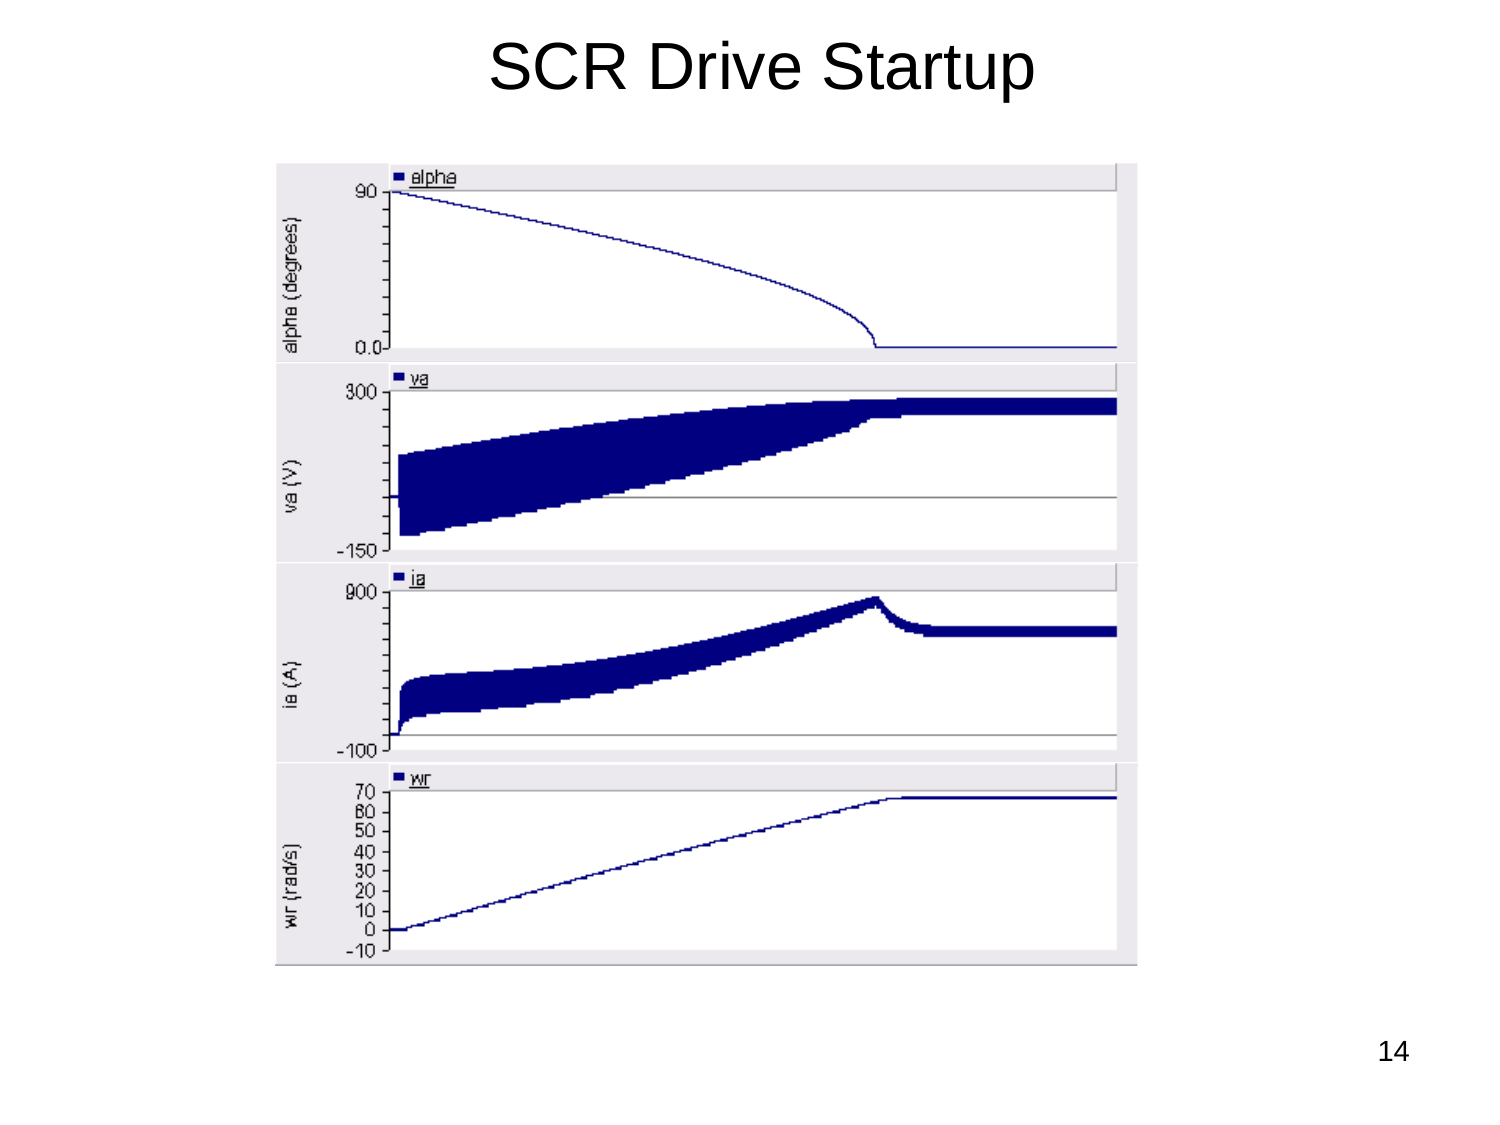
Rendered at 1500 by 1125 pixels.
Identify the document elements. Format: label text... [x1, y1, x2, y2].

title SCR Drive Startup [49, 24, 1476, 101]
picture [274, 162, 1138, 966]
slide_number 14 [1074, 1024, 1426, 1103]
